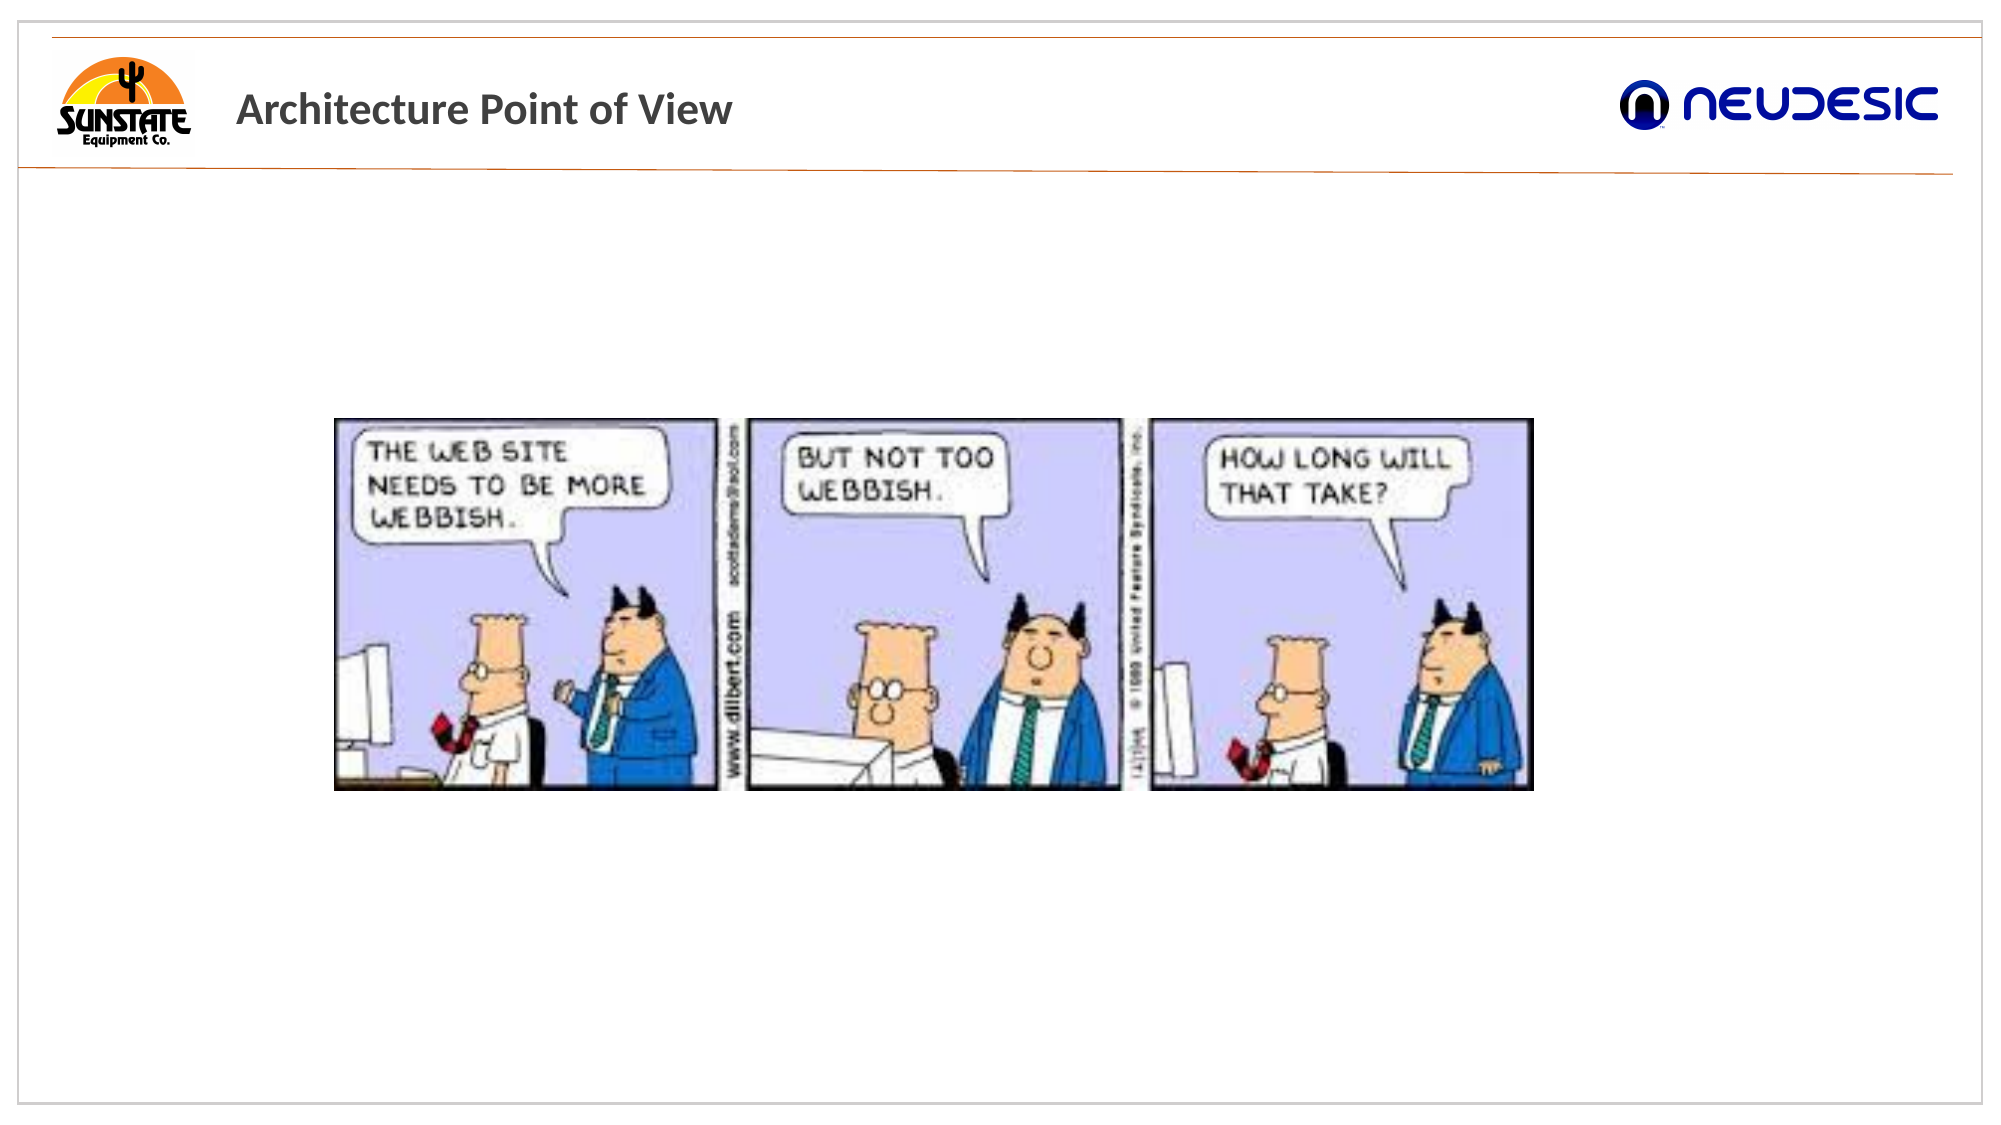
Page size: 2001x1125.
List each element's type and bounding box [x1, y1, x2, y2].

picture [52, 50, 195, 157]
text_box [18, 167, 1953, 175]
picture [1620, 80, 1938, 130]
picture [334, 418, 1534, 791]
text_box [17, 20, 1983, 1105]
